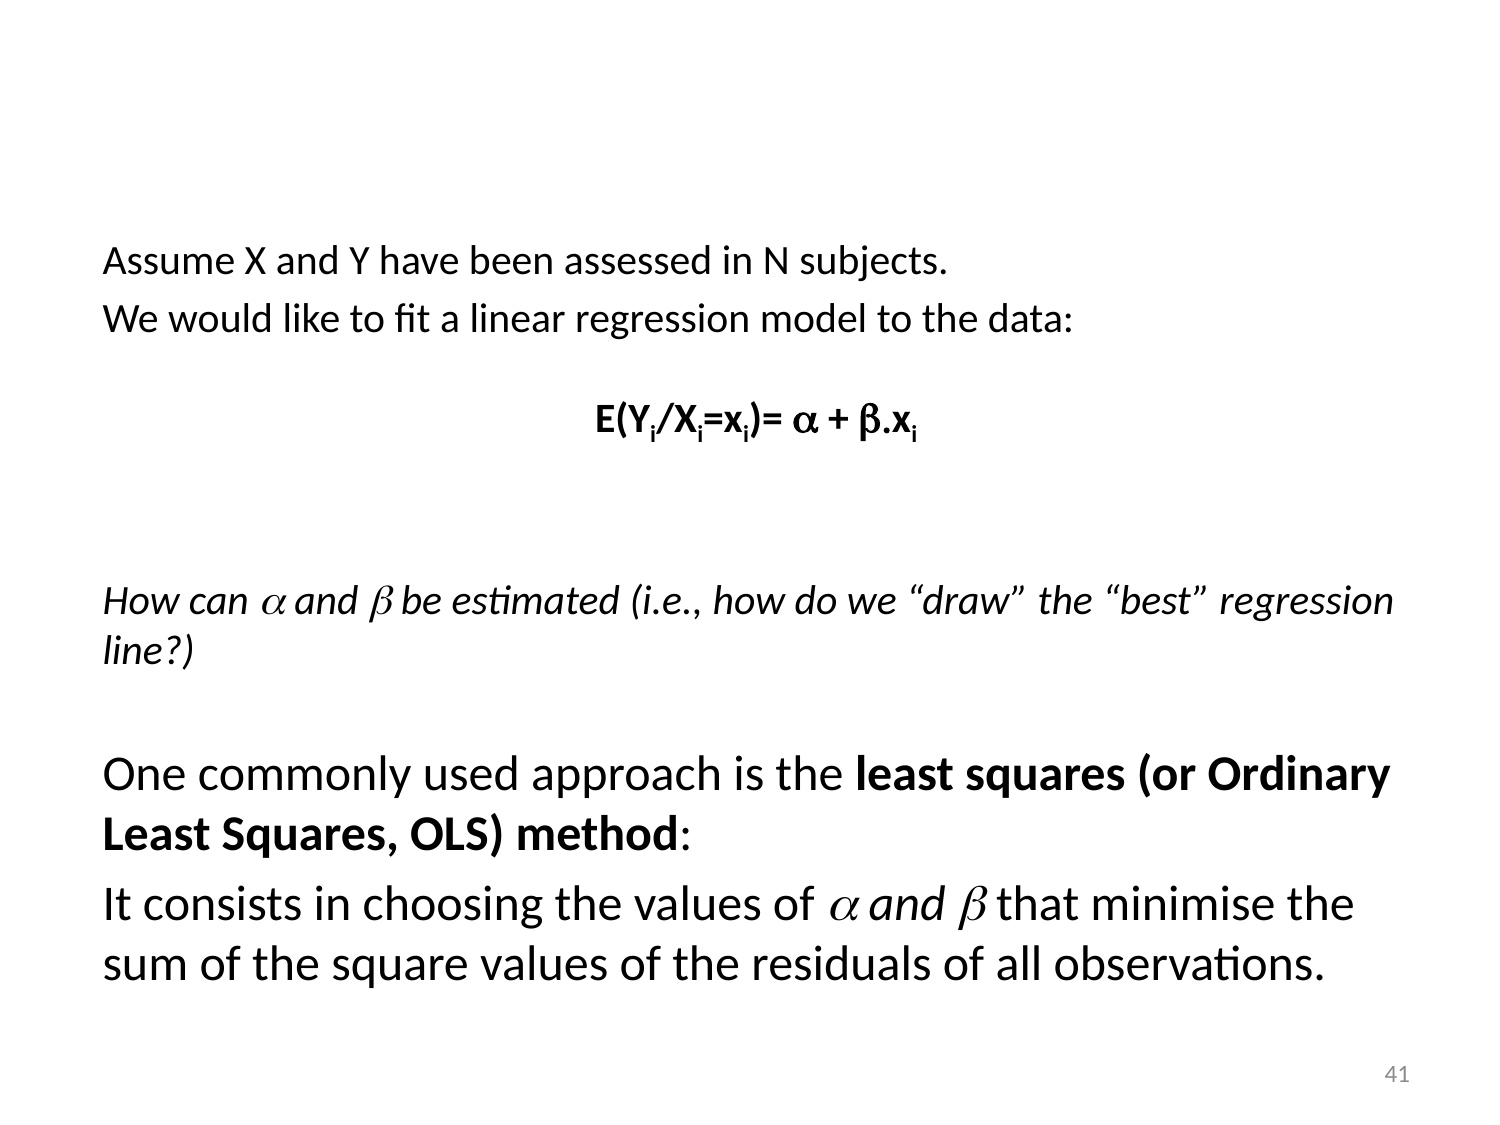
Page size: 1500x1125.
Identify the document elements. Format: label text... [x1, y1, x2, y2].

slide_number 41 [1074, 1042, 1425, 1103]
list Assume X and Y have been assessed in N subjects. We would like to fit a linear regression model to the data: E(Yi/Xi=xi)= a + b.xi How can a and b be estimated (i.e., how do we “draw” the “best” regression line?) One commonly used approach is the least squares (or Ordinary Least Squares, OLS) method: It consists in choosing the values of a and b that minimise the sum of the square values of the residuals of all observations. [87, 224, 1425, 1010]
